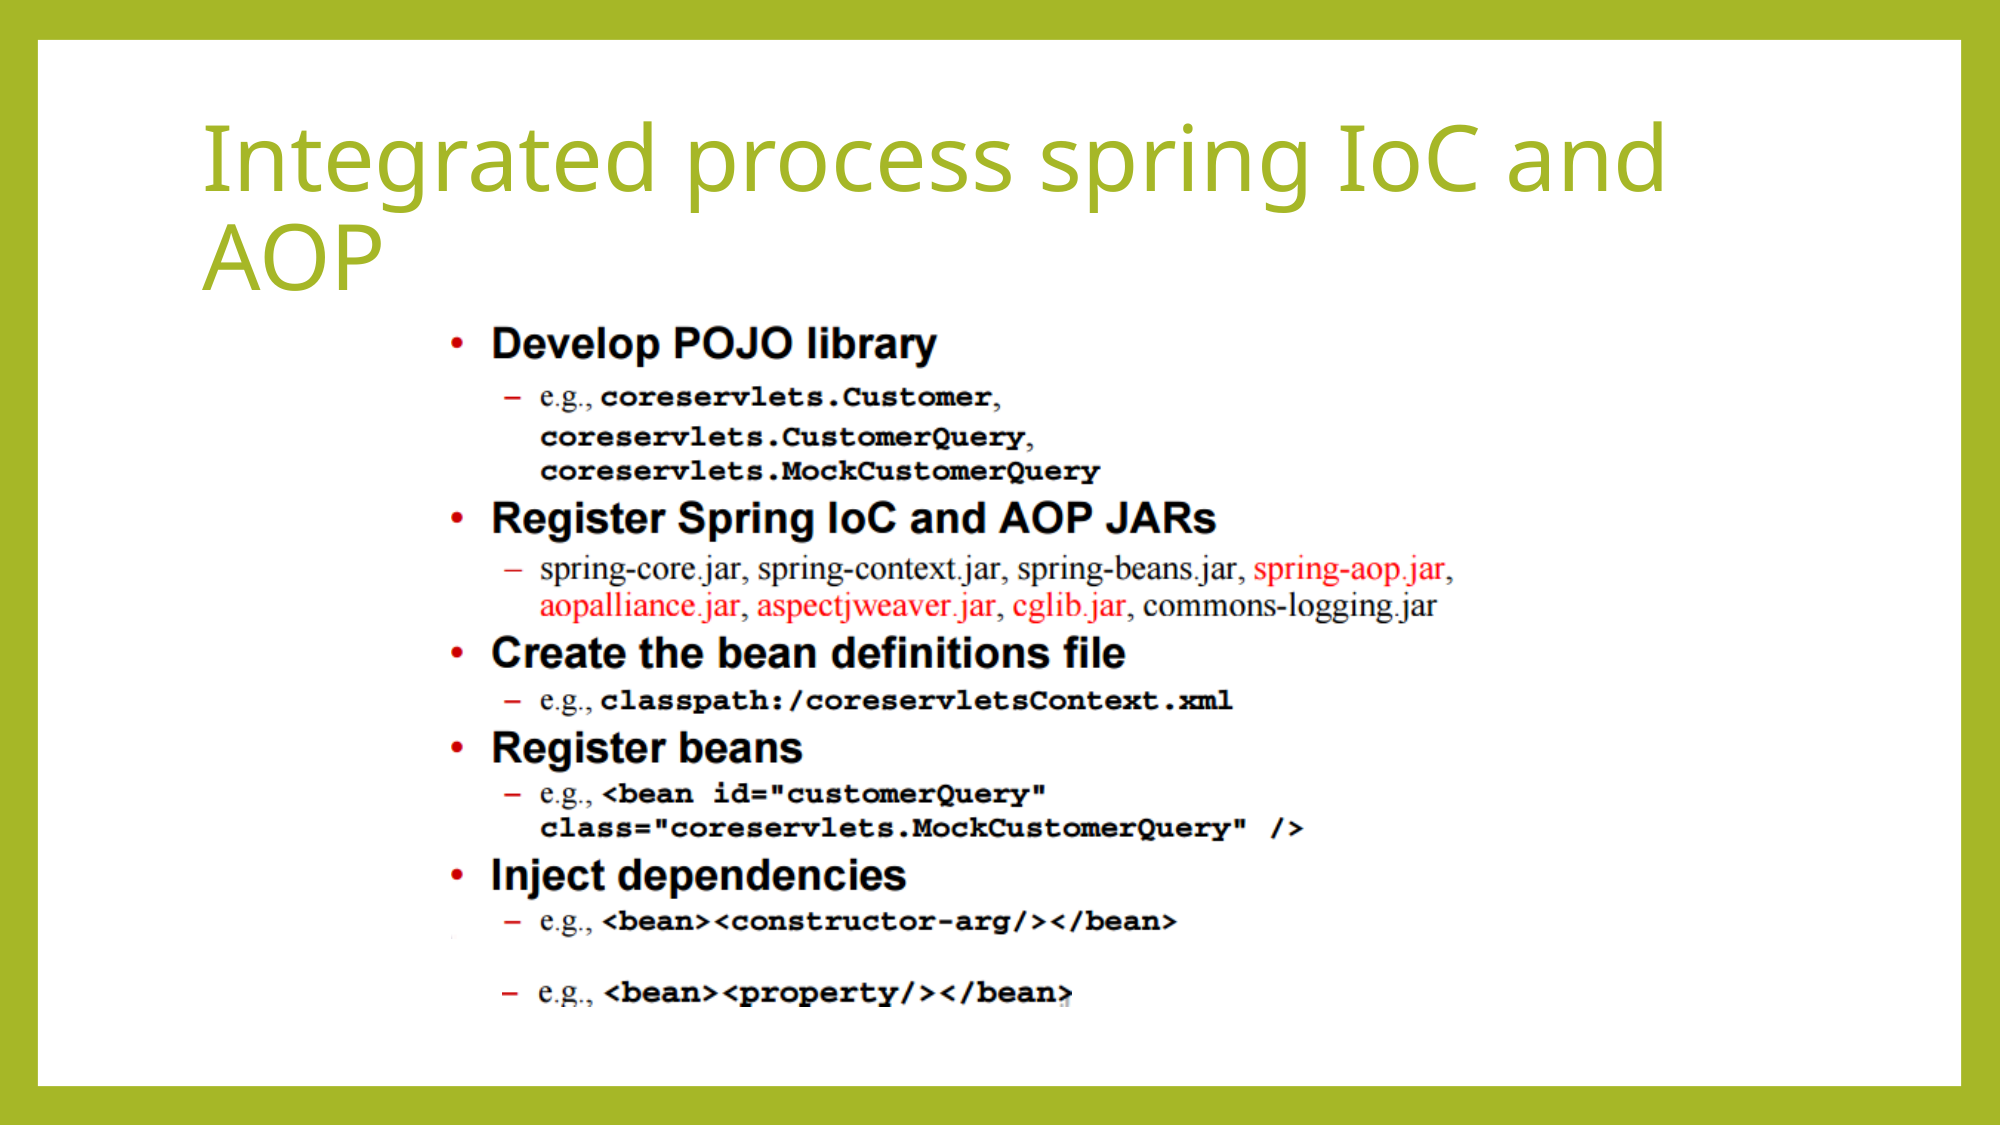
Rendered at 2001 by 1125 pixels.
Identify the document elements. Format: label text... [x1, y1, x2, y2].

picture [502, 967, 1072, 1008]
title Integrated process spring IoC and AOP [187, 99, 1808, 323]
picture [451, 313, 1472, 939]
